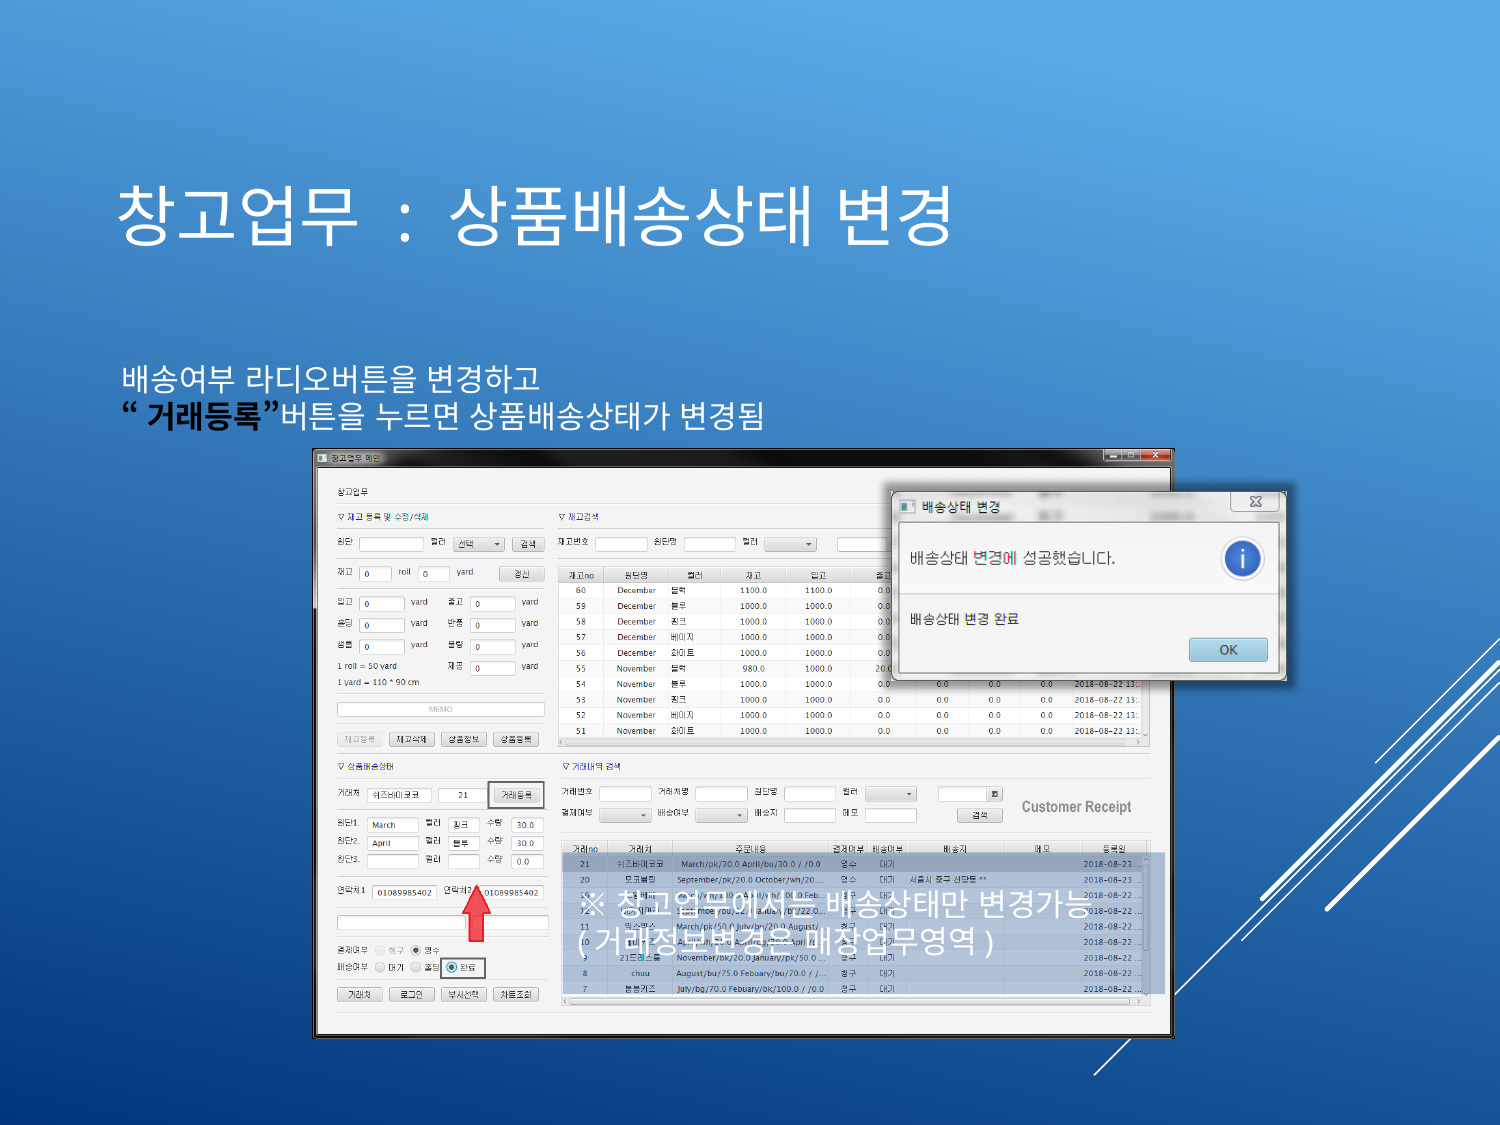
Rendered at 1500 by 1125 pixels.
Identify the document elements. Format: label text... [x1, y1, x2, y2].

picture [312, 447, 1287, 1039]
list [87, 290, 1163, 909]
title 창고업무 : 상품배송상태 변경 [100, 90, 1176, 340]
